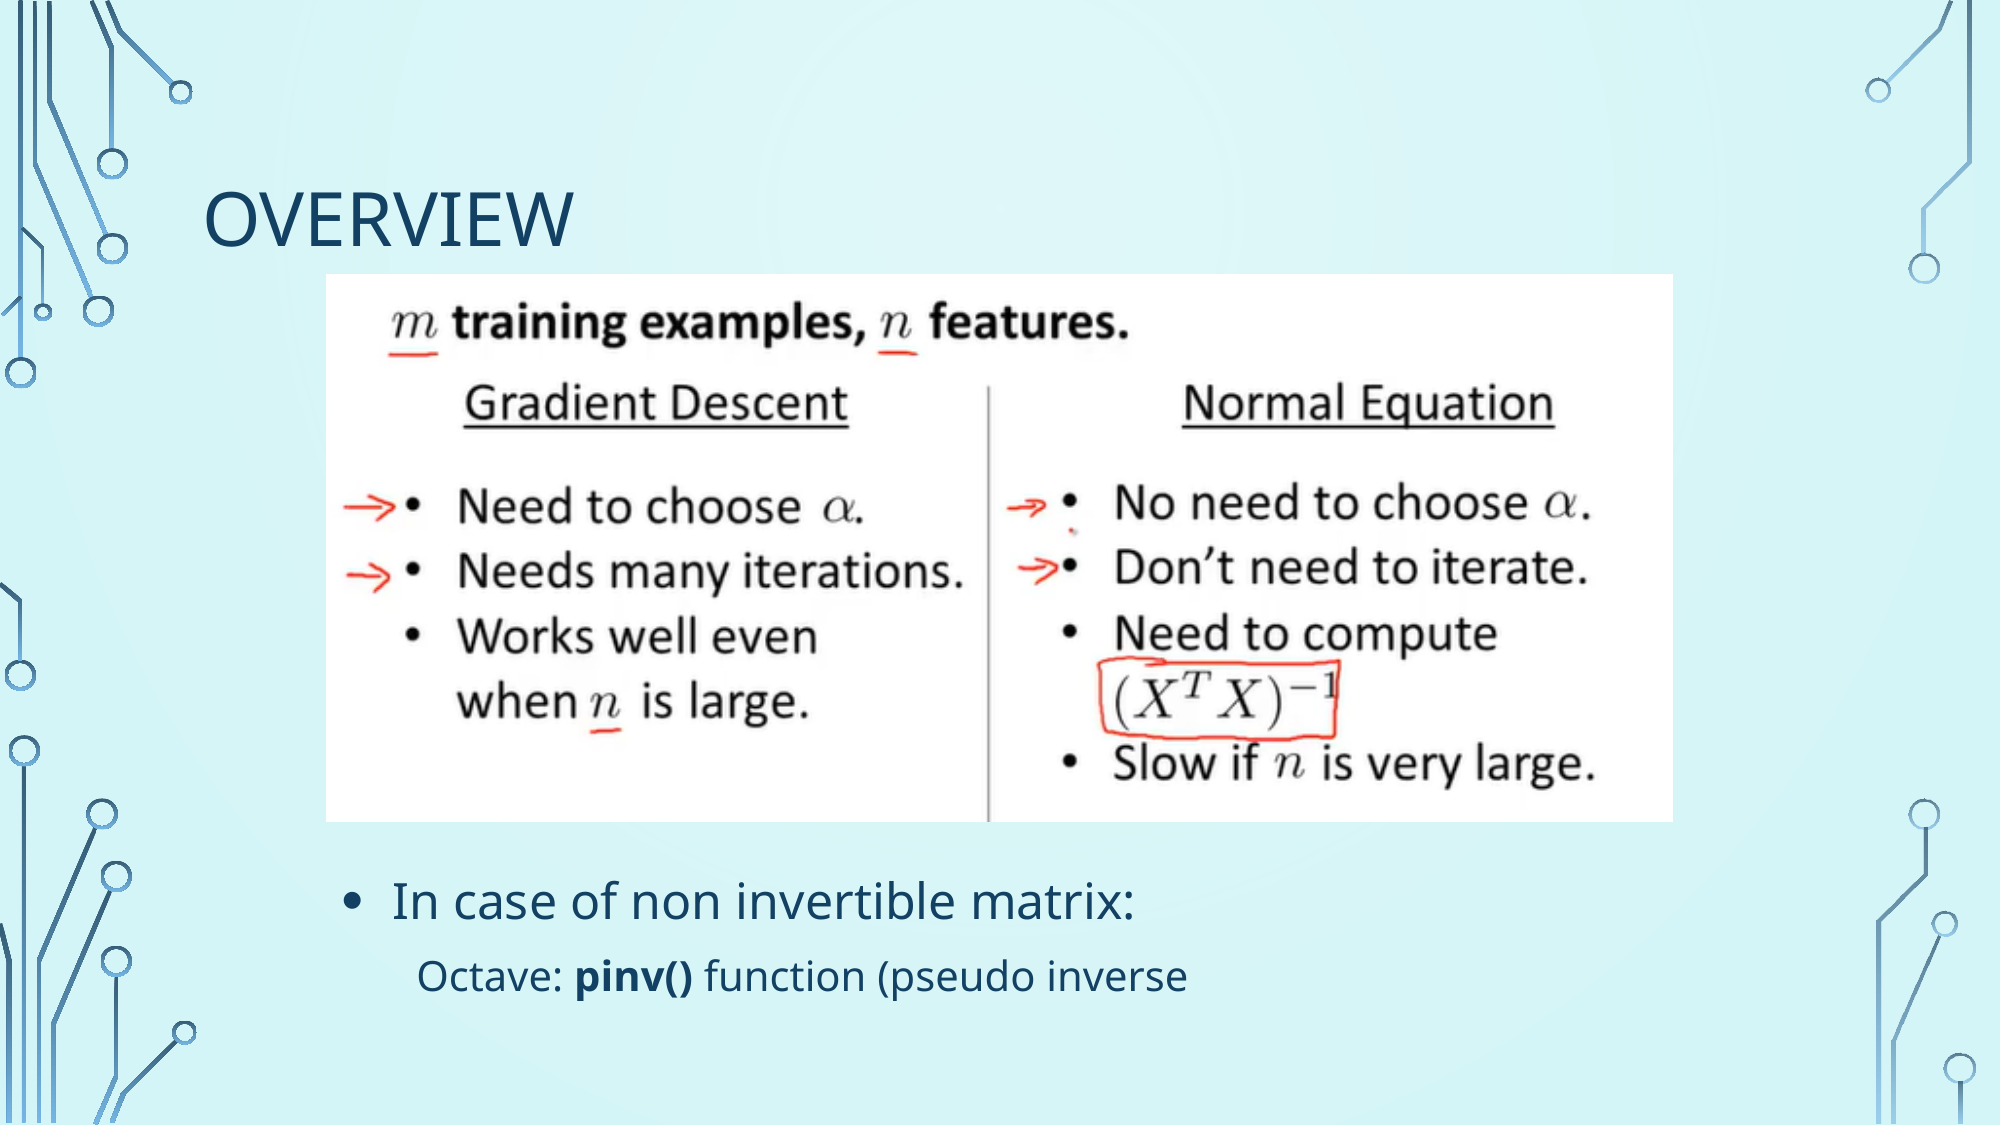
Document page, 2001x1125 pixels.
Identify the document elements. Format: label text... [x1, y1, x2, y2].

title Overview [187, 101, 1813, 344]
text_box In case of non invertible matrix: Octave: pinv() function (pseudo inverse [326, 850, 1813, 1079]
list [326, 274, 1674, 822]
